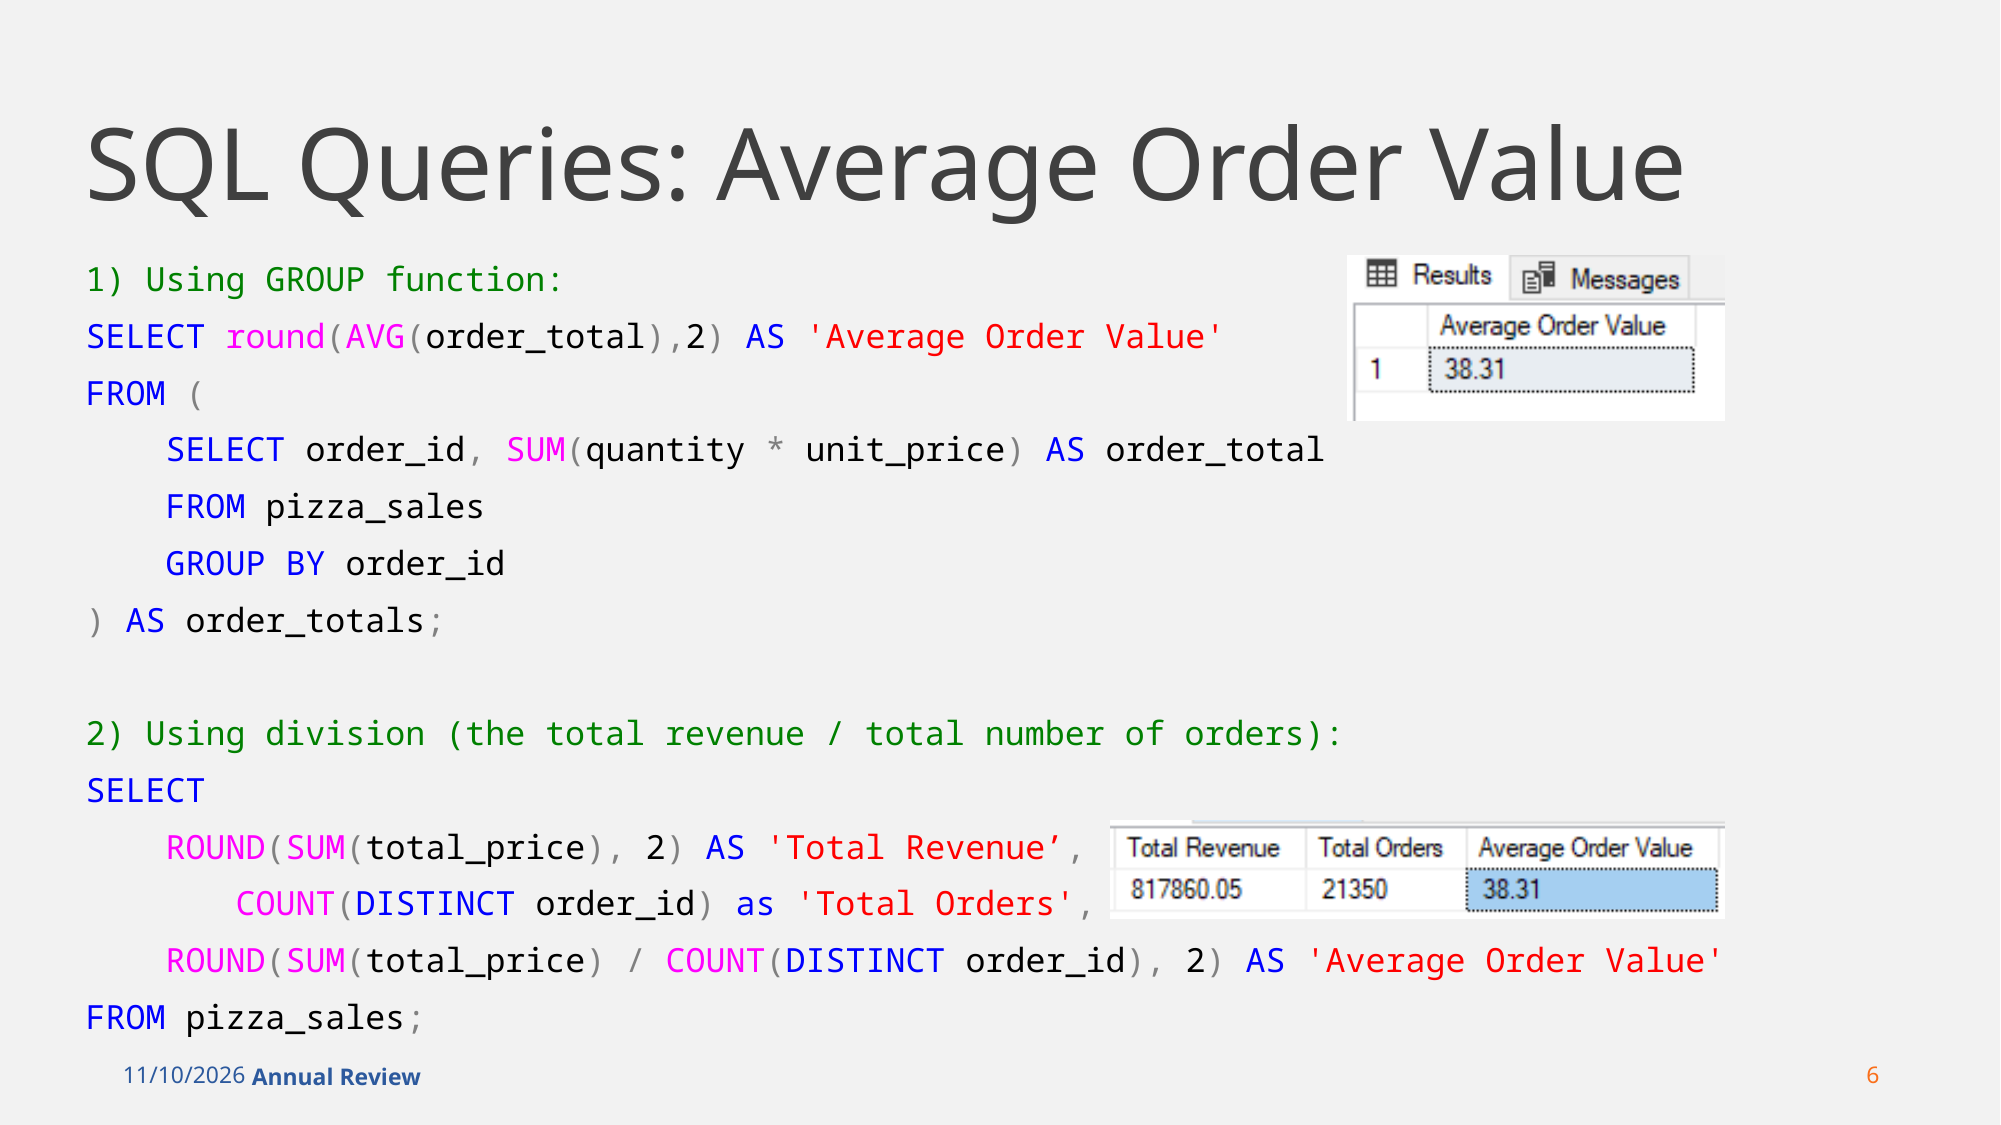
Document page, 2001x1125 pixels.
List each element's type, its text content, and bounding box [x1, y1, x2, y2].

picture [1110, 820, 1725, 919]
text_box 1) Using GROUP function: SELECT round(AVG(order_total),2) AS 'Average Order Value' FROM ( SELECT order_id, SUM(quantity * unit_price) AS order_total FROM pizza_sales GROUP BY order_id ) AS order_totals; 2) Using division (the total revenue / total number of orders): SELECT ROUND(SUM(total_price), 2) AS 'Total Revenue’, COUNT(DISTINCT order_id) as 'Total Orders', ROUND(SUM(total_price) / COUNT(DISTINCT order_id), 2) AS 'Average Order Value' FROM pizza_sales; [70, 255, 1945, 920]
title SQL Queries: Average Order Value [70, 106, 1932, 222]
picture [1346, 255, 1725, 421]
